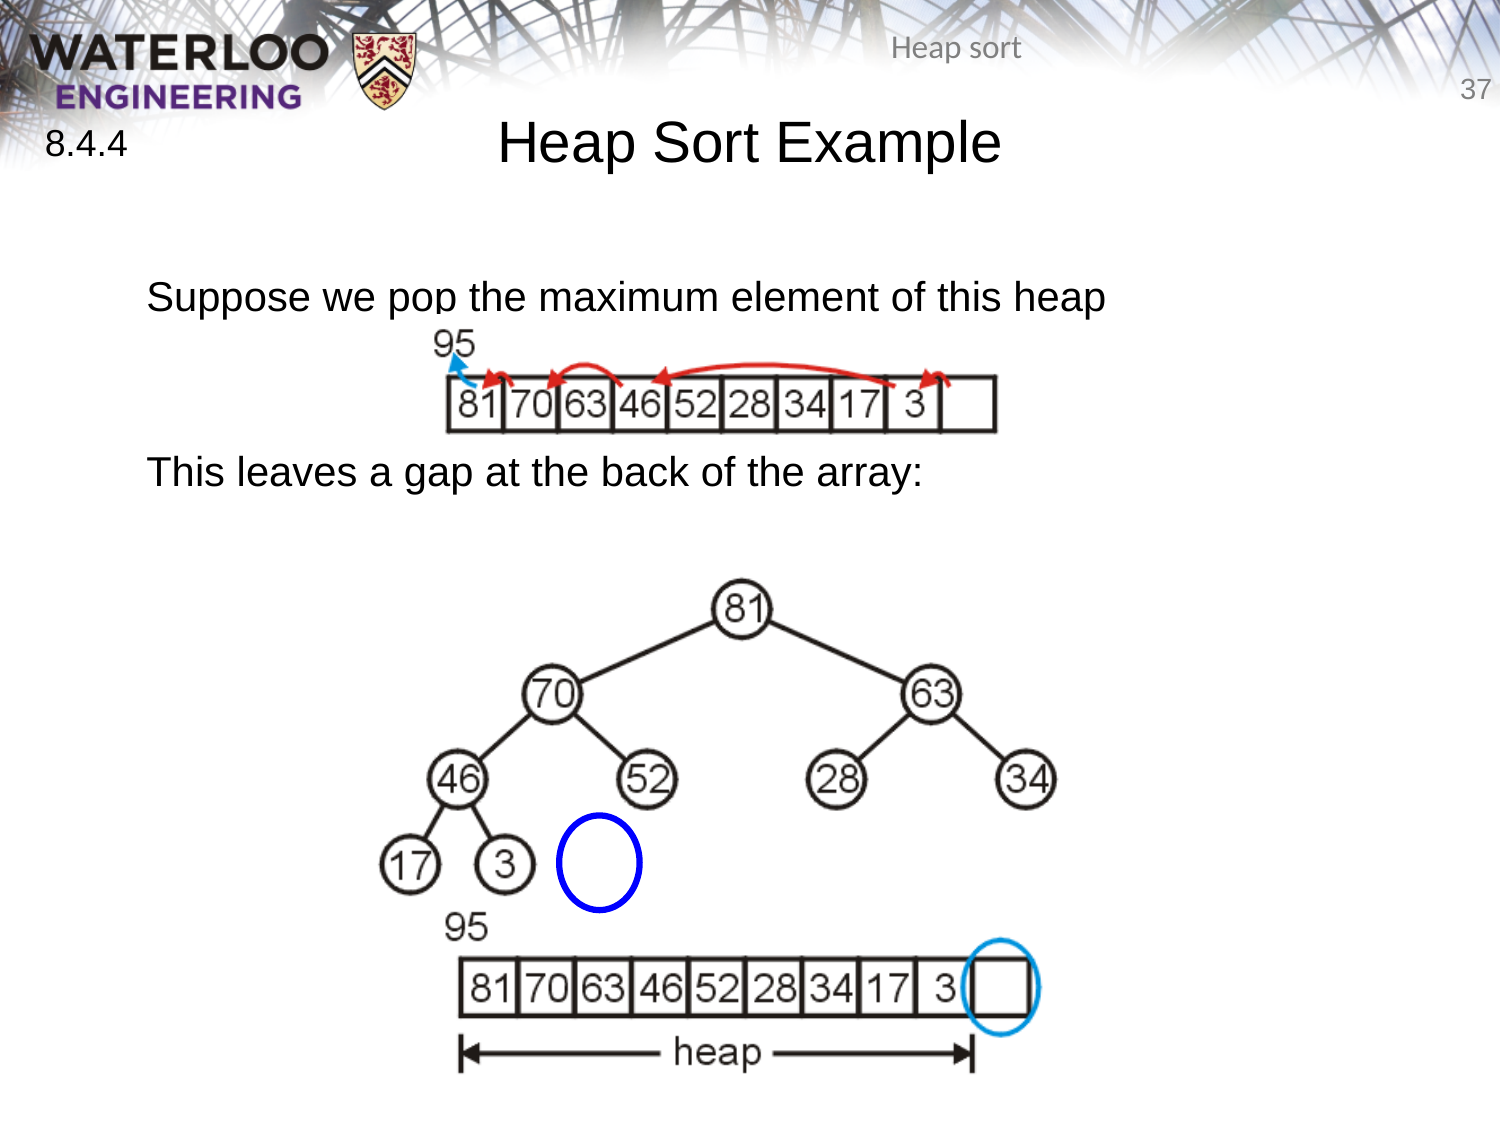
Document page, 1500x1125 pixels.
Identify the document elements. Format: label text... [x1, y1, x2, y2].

picture [0, 0, 1500, 1125]
list Suppose we pop the maximum element of this heap This leaves a gap at the back of the array: [74, 262, 1426, 1006]
text_box 8.4.4 [30, 111, 143, 172]
title Heap Sort Example [74, 44, 1426, 233]
